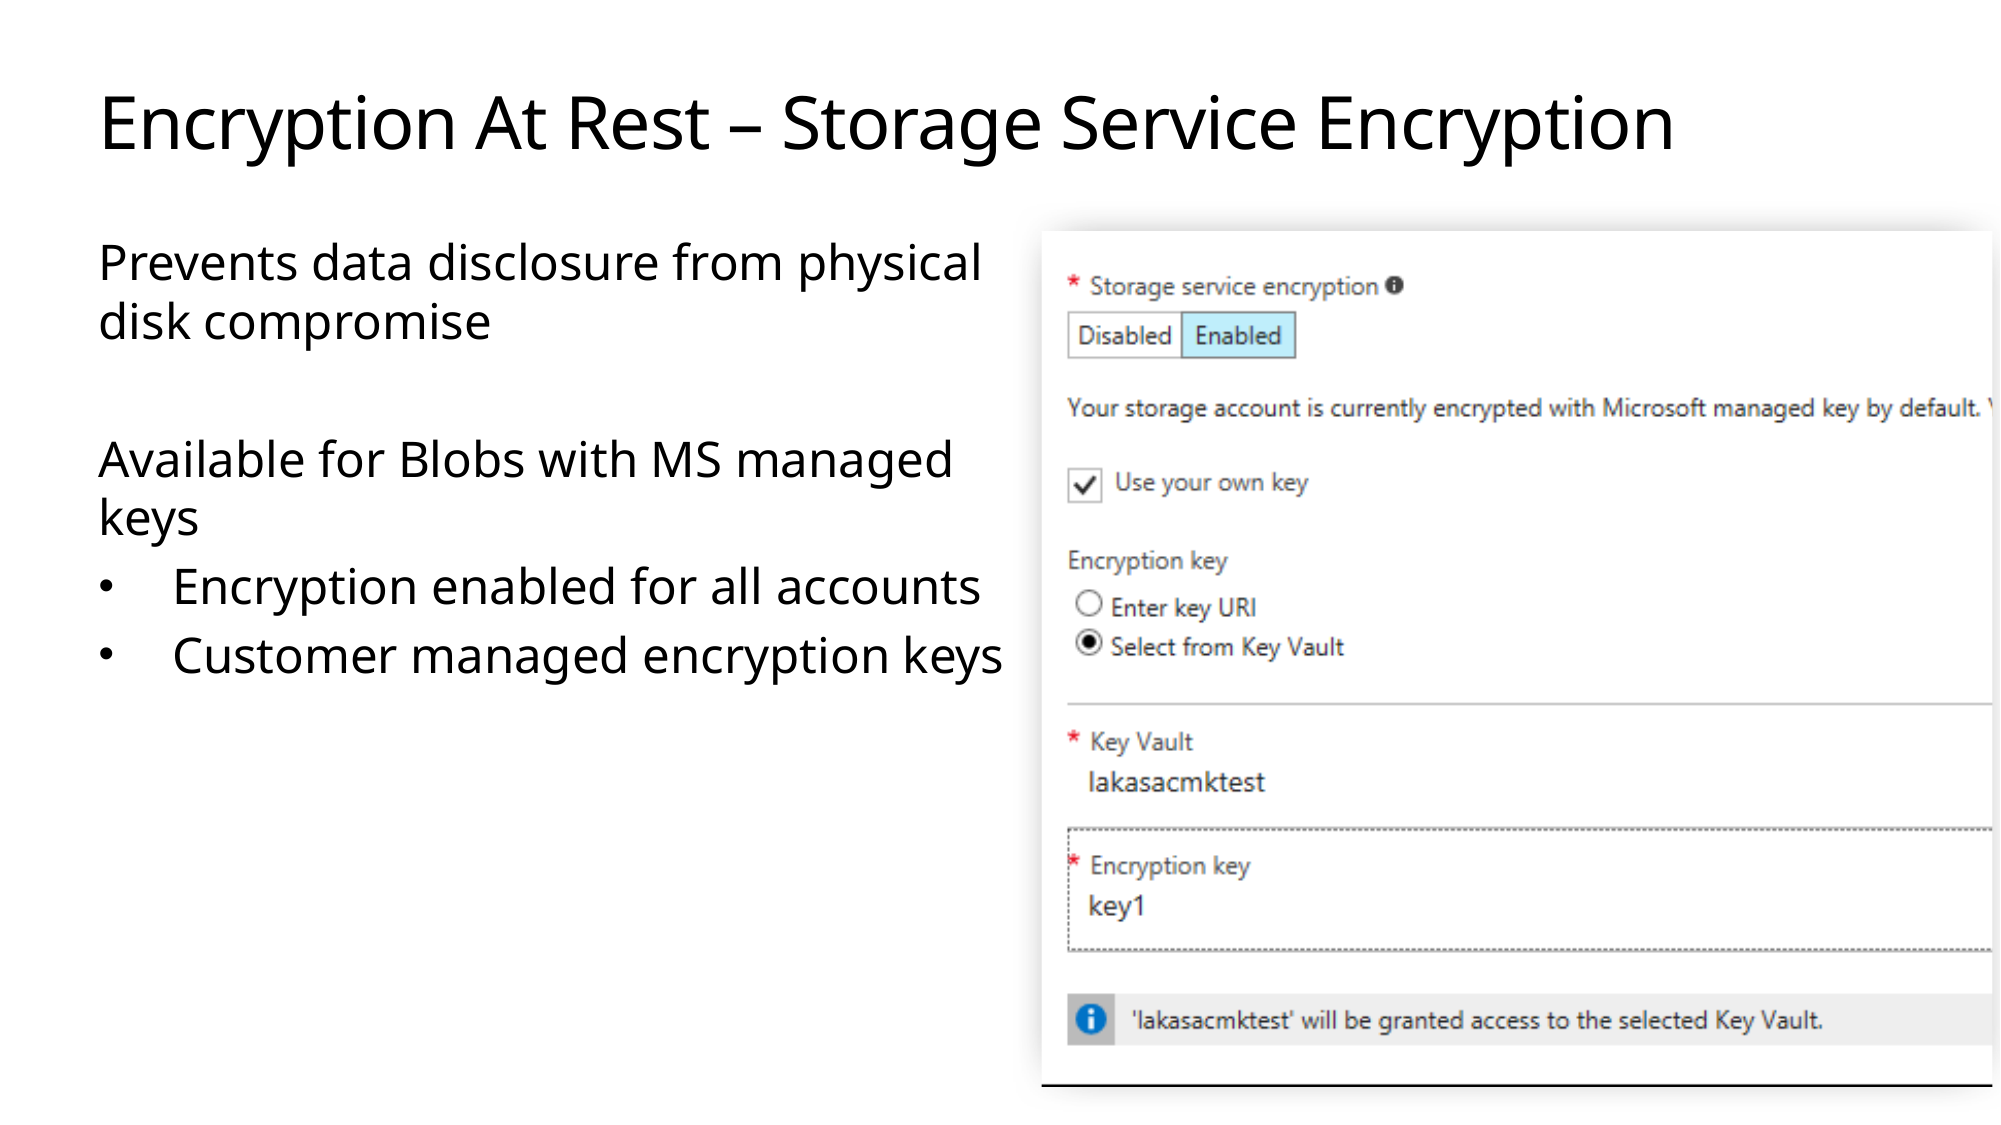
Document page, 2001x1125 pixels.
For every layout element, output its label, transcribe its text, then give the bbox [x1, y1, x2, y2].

title Encryption At Rest – Storage Service Encryption [98, 76, 1942, 166]
picture [1041, 231, 1993, 1104]
list Prevents data disclosure from physical disk compromise Available for Blobs with MS managed keys Encryption enabled for all accounts Customer managed encryption keys [98, 231, 1013, 636]
